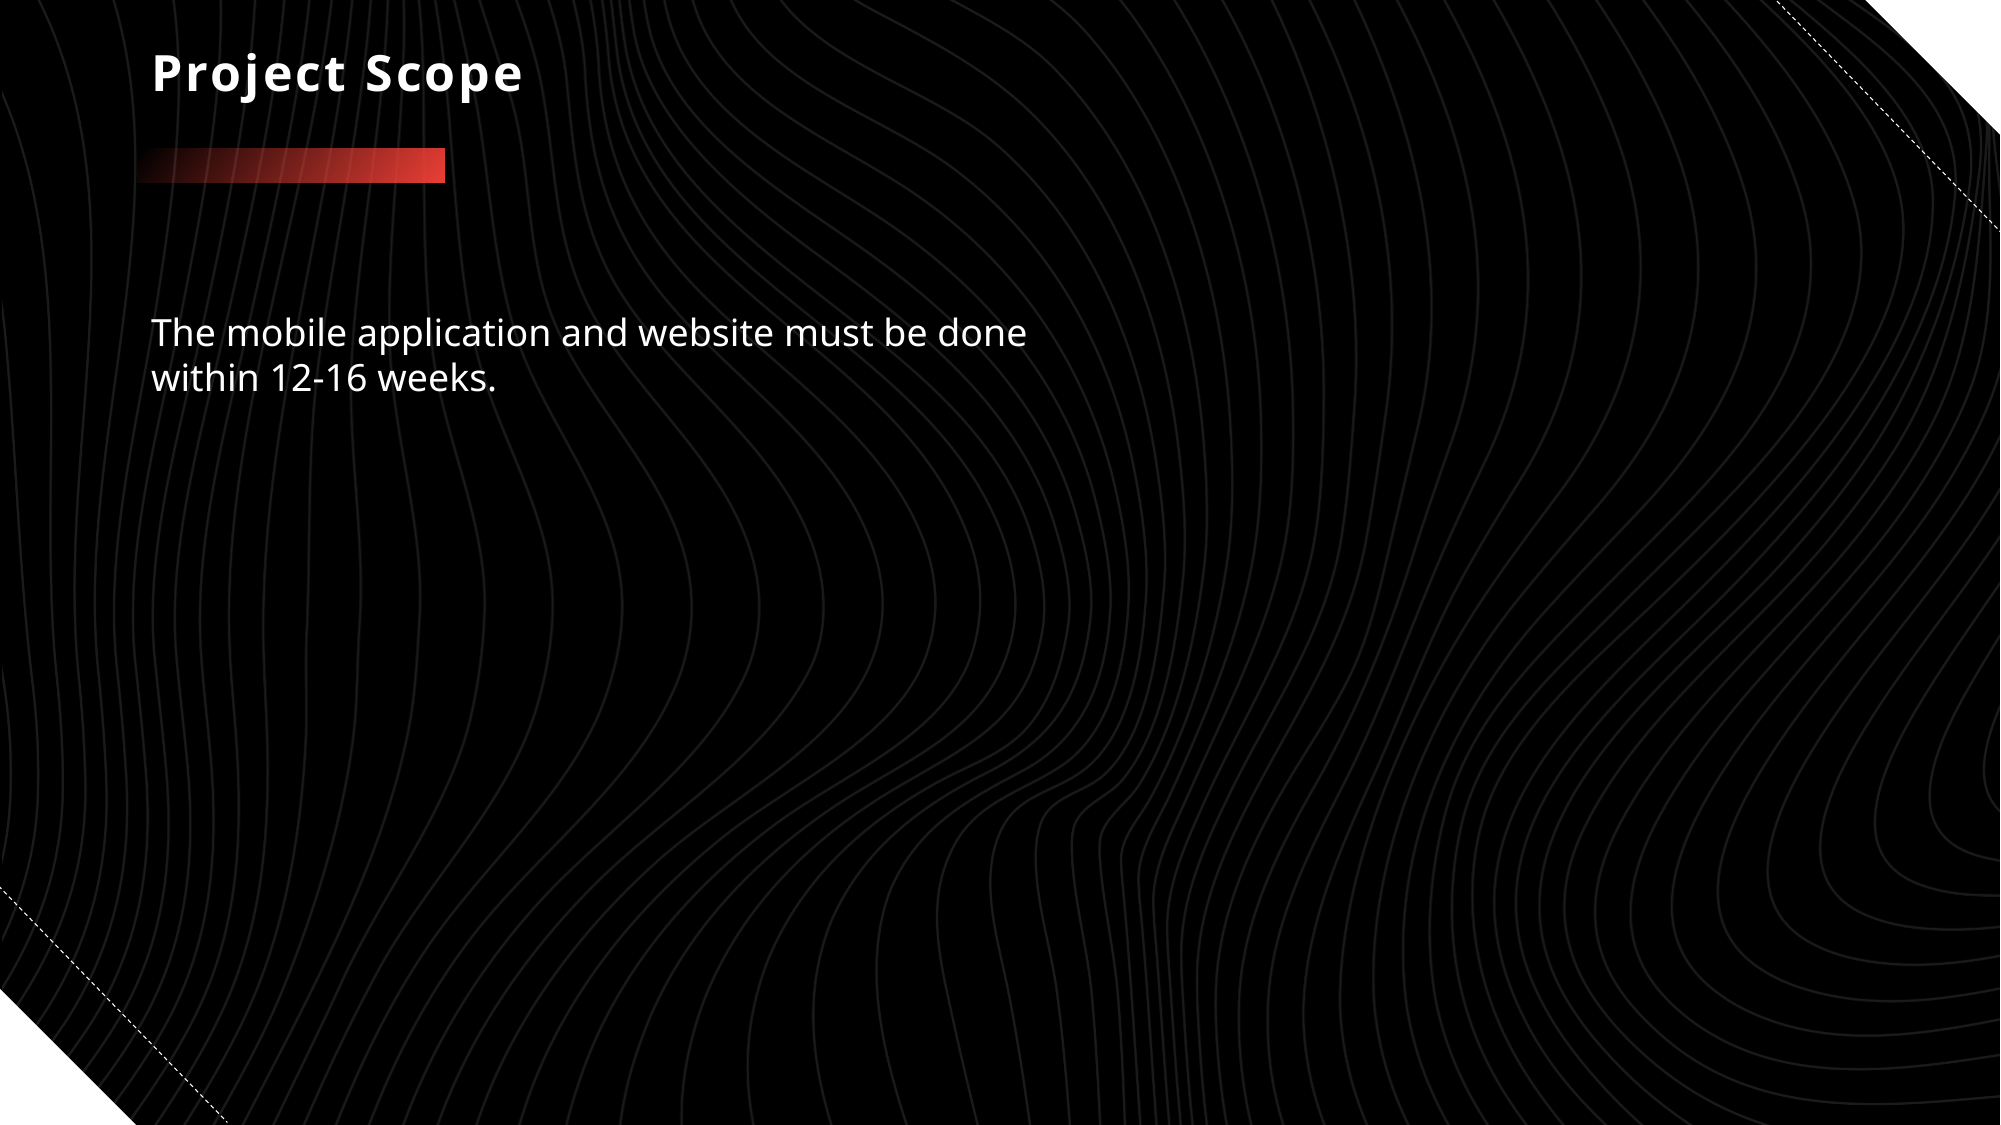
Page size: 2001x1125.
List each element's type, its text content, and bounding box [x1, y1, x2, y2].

text_box The mobile application and website must be done within 12-16 weeks. [136, 301, 1140, 407]
title Project Scope [136, 27, 1863, 124]
